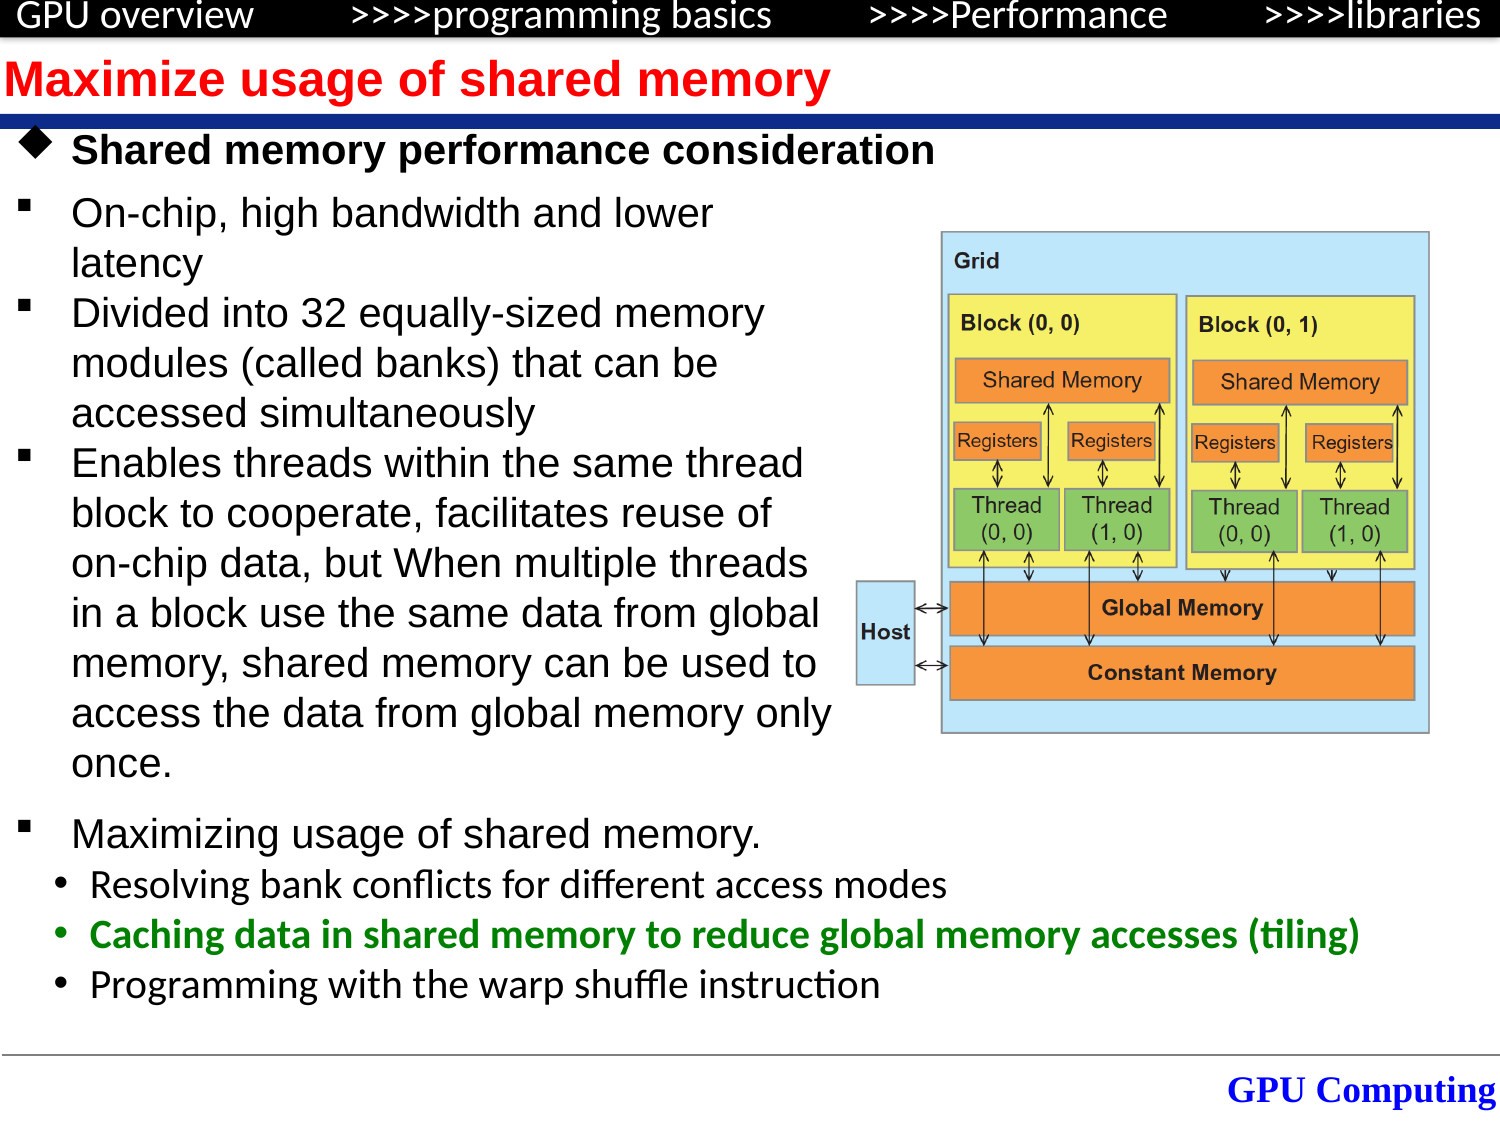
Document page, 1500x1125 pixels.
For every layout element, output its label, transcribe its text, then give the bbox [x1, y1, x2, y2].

text_box Maximize usage of shared memory [0, 39, 1489, 115]
text_box Maximizing usage of shared memory. Resolving bank conflicts for different access modes Caching data in shared memory to reduce global memory accesses (tiling) Programming with the warp shuffle instruction [0, 799, 1489, 1015]
picture [849, 224, 1434, 736]
text_box Shared memory performance consideration [0, 115, 1468, 181]
text_box On-chip, high bandwidth and lower latency Divided into 32 equally-sized memory modules (called banks) that can be accessed simultaneously Enables threads within the same thread block to cooperate, facilitates reuse of on-chip data, but When multiple threads in a block use the same data from global memory, shared memory can be used to access the data from global memory only once. [0, 178, 850, 794]
